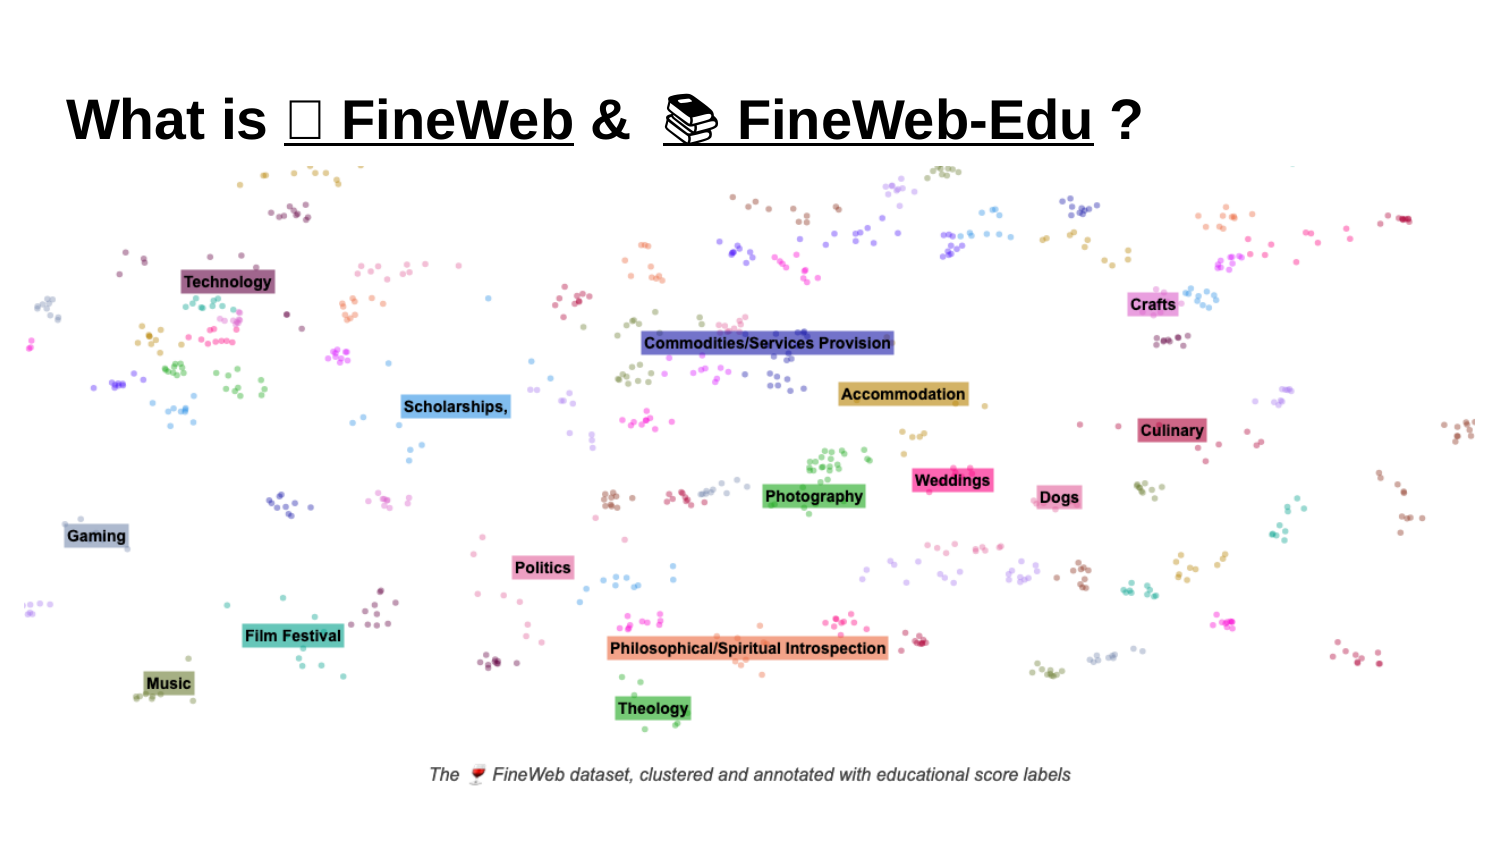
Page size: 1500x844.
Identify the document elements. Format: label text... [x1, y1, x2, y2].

title What is 🍷 FineWeb & 📚 FineWeb-Edu ? [51, 72, 1449, 165]
picture [24, 166, 1476, 791]
